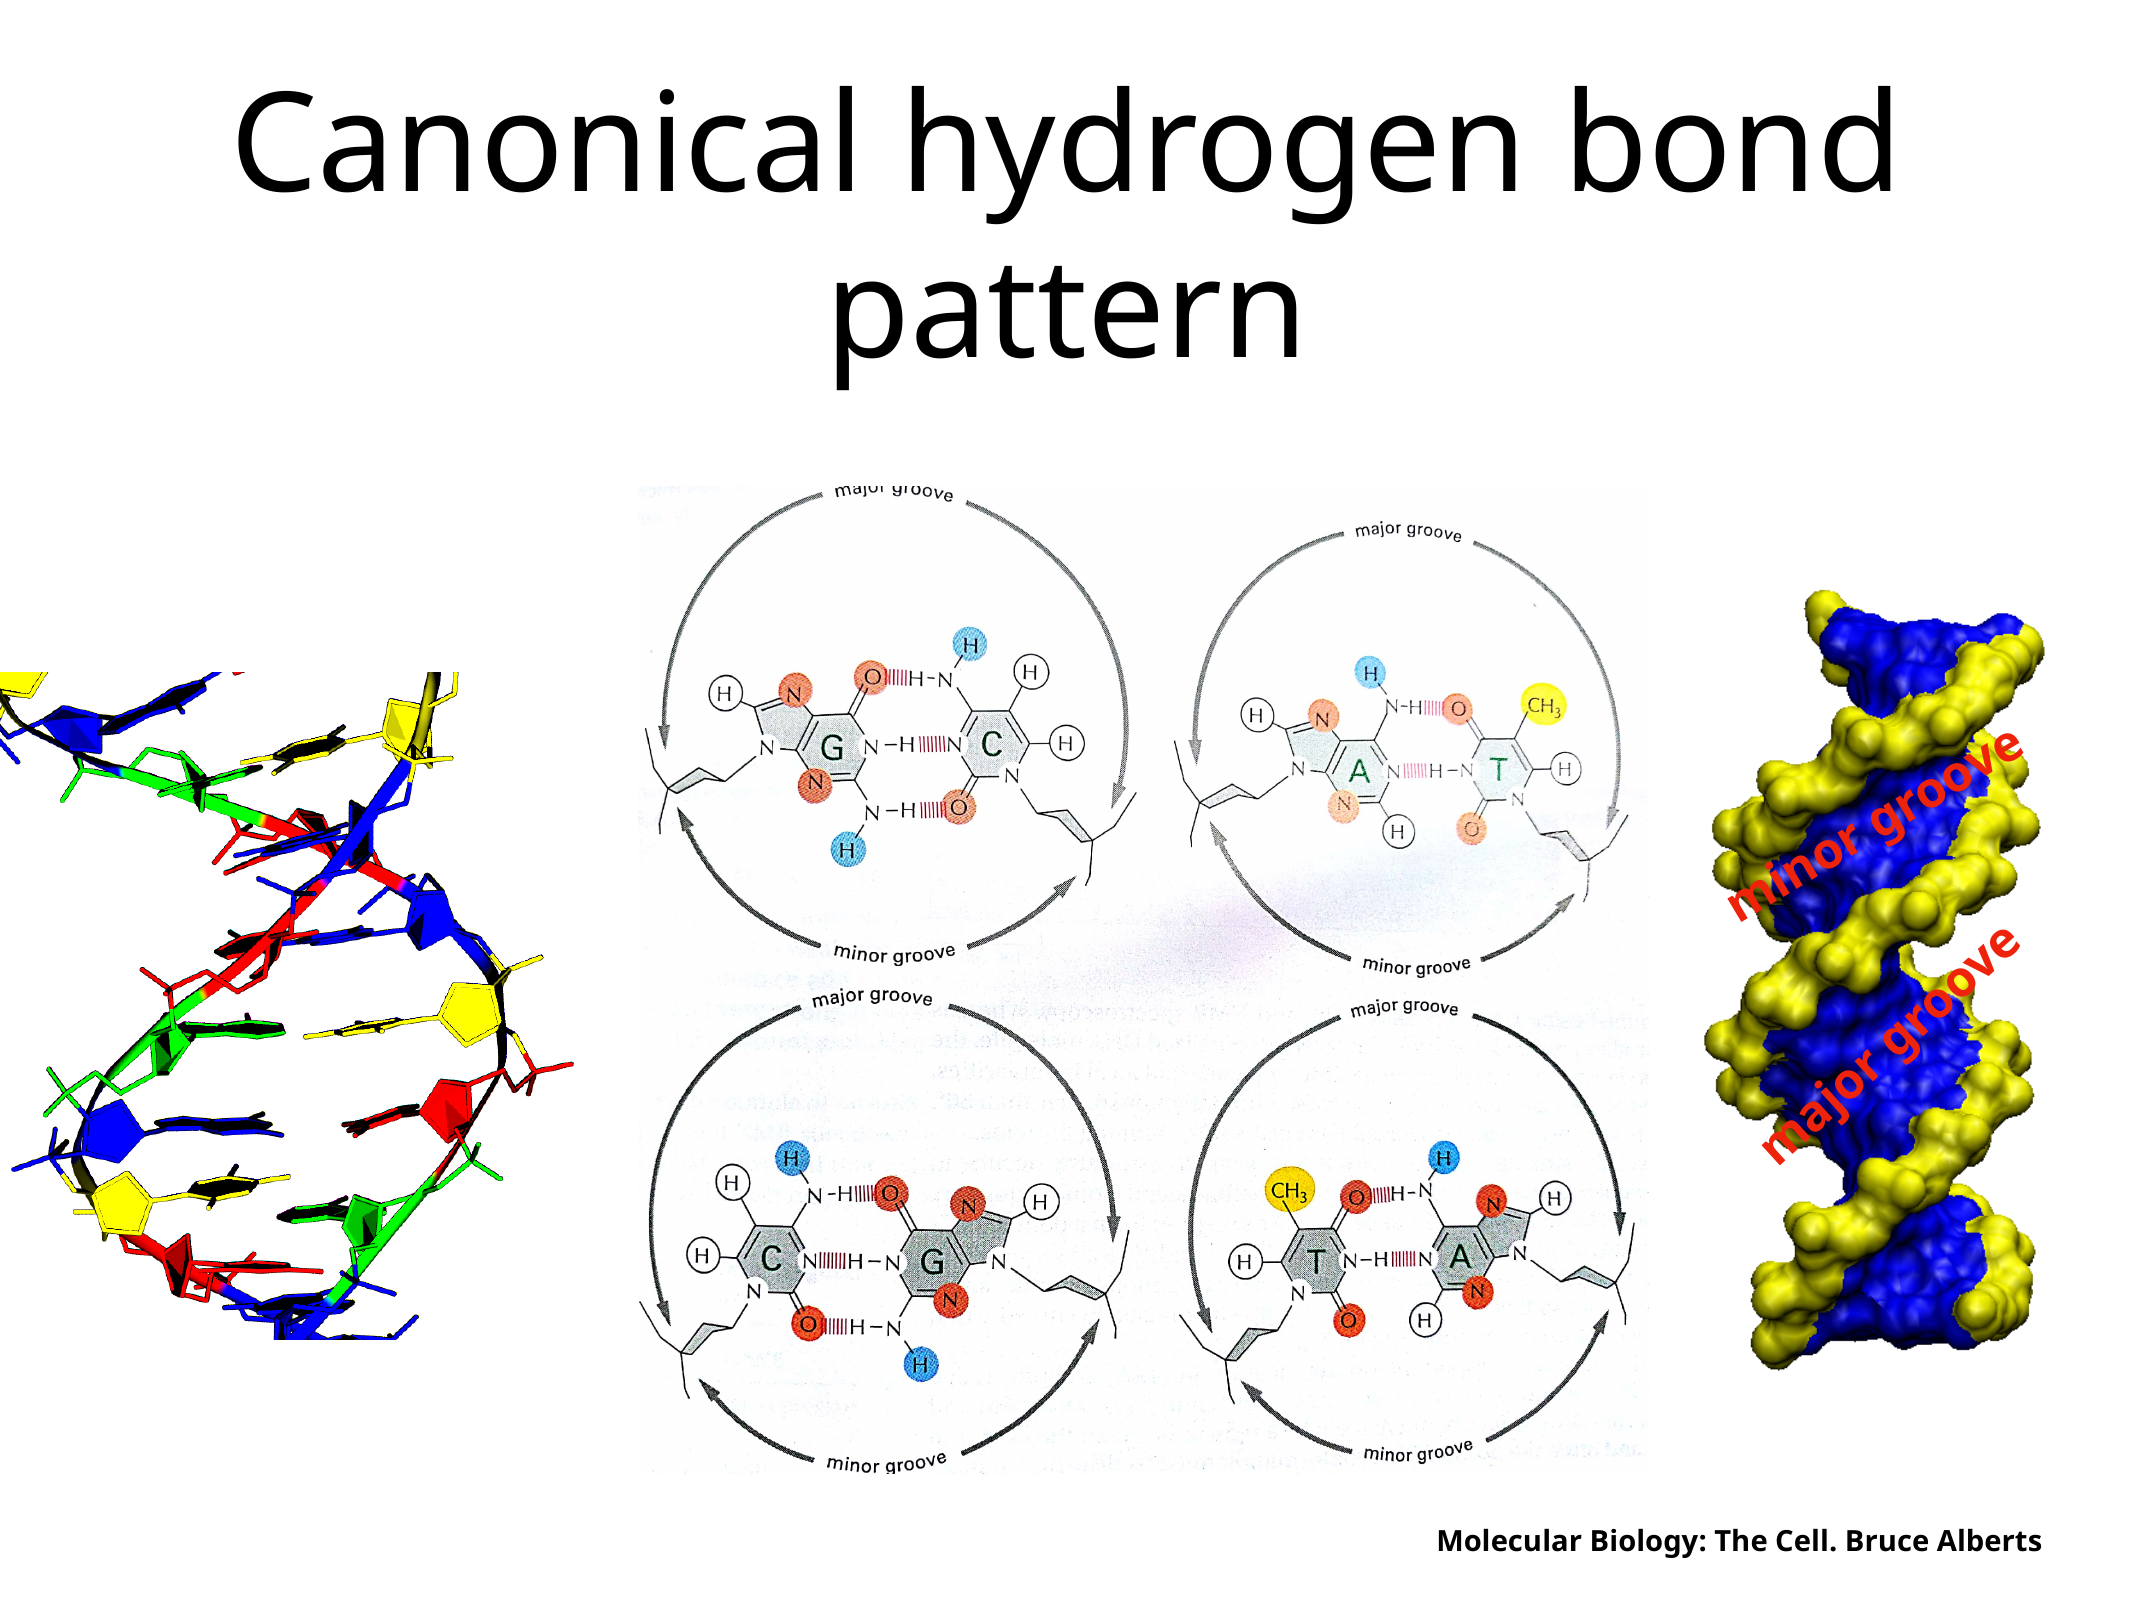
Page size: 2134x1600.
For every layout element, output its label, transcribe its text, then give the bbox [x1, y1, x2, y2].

text_box Molecular Biology: The Cell. Bruce Alberts [1427, 1513, 2052, 1566]
title Canonical hydrogen bond pattern [155, 41, 1978, 397]
picture [0, 672, 620, 1340]
picture [1667, 575, 2108, 1385]
picture [637, 486, 1650, 1475]
